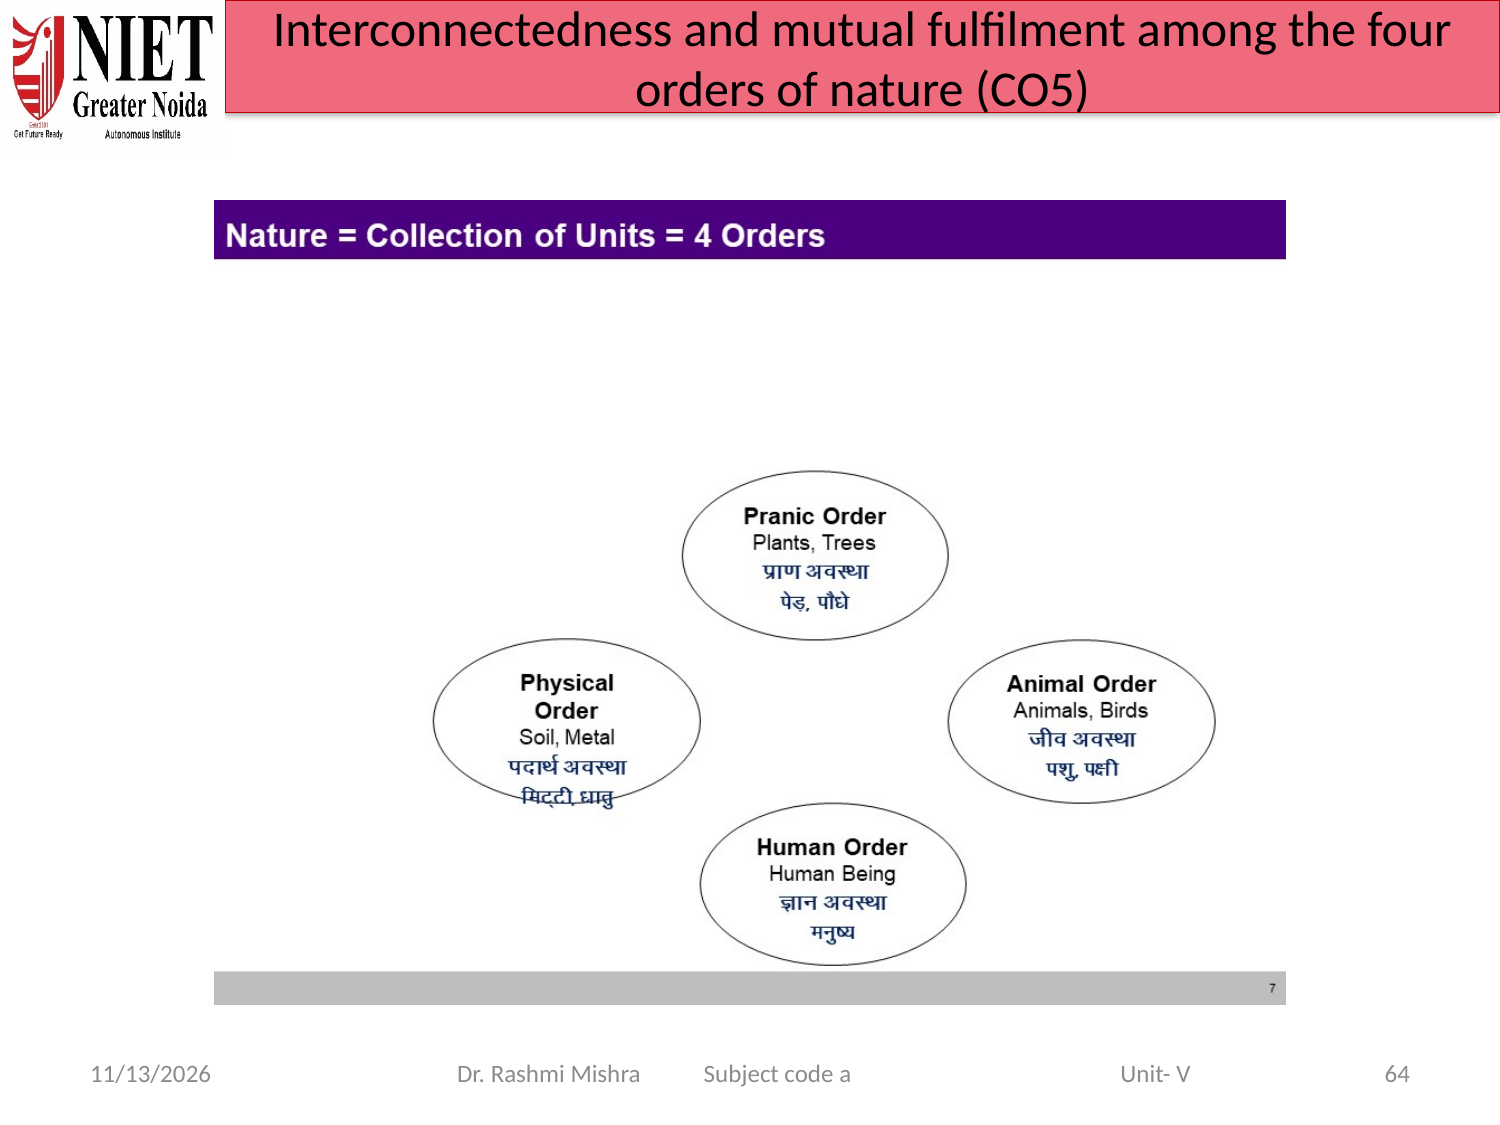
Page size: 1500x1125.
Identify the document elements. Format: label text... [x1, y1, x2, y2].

picture [0, 0, 226, 156]
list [213, 200, 1287, 1006]
footer Dr. Rashmi Mishra Subject code a Unit- V [412, 1042, 1238, 1103]
slide_number 64 [1337, 1042, 1425, 1103]
text_box Interconnectedness and mutual fulfilment among the four orders of nature (CO5) [226, 0, 1500, 113]
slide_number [75, 1042, 250, 1103]
